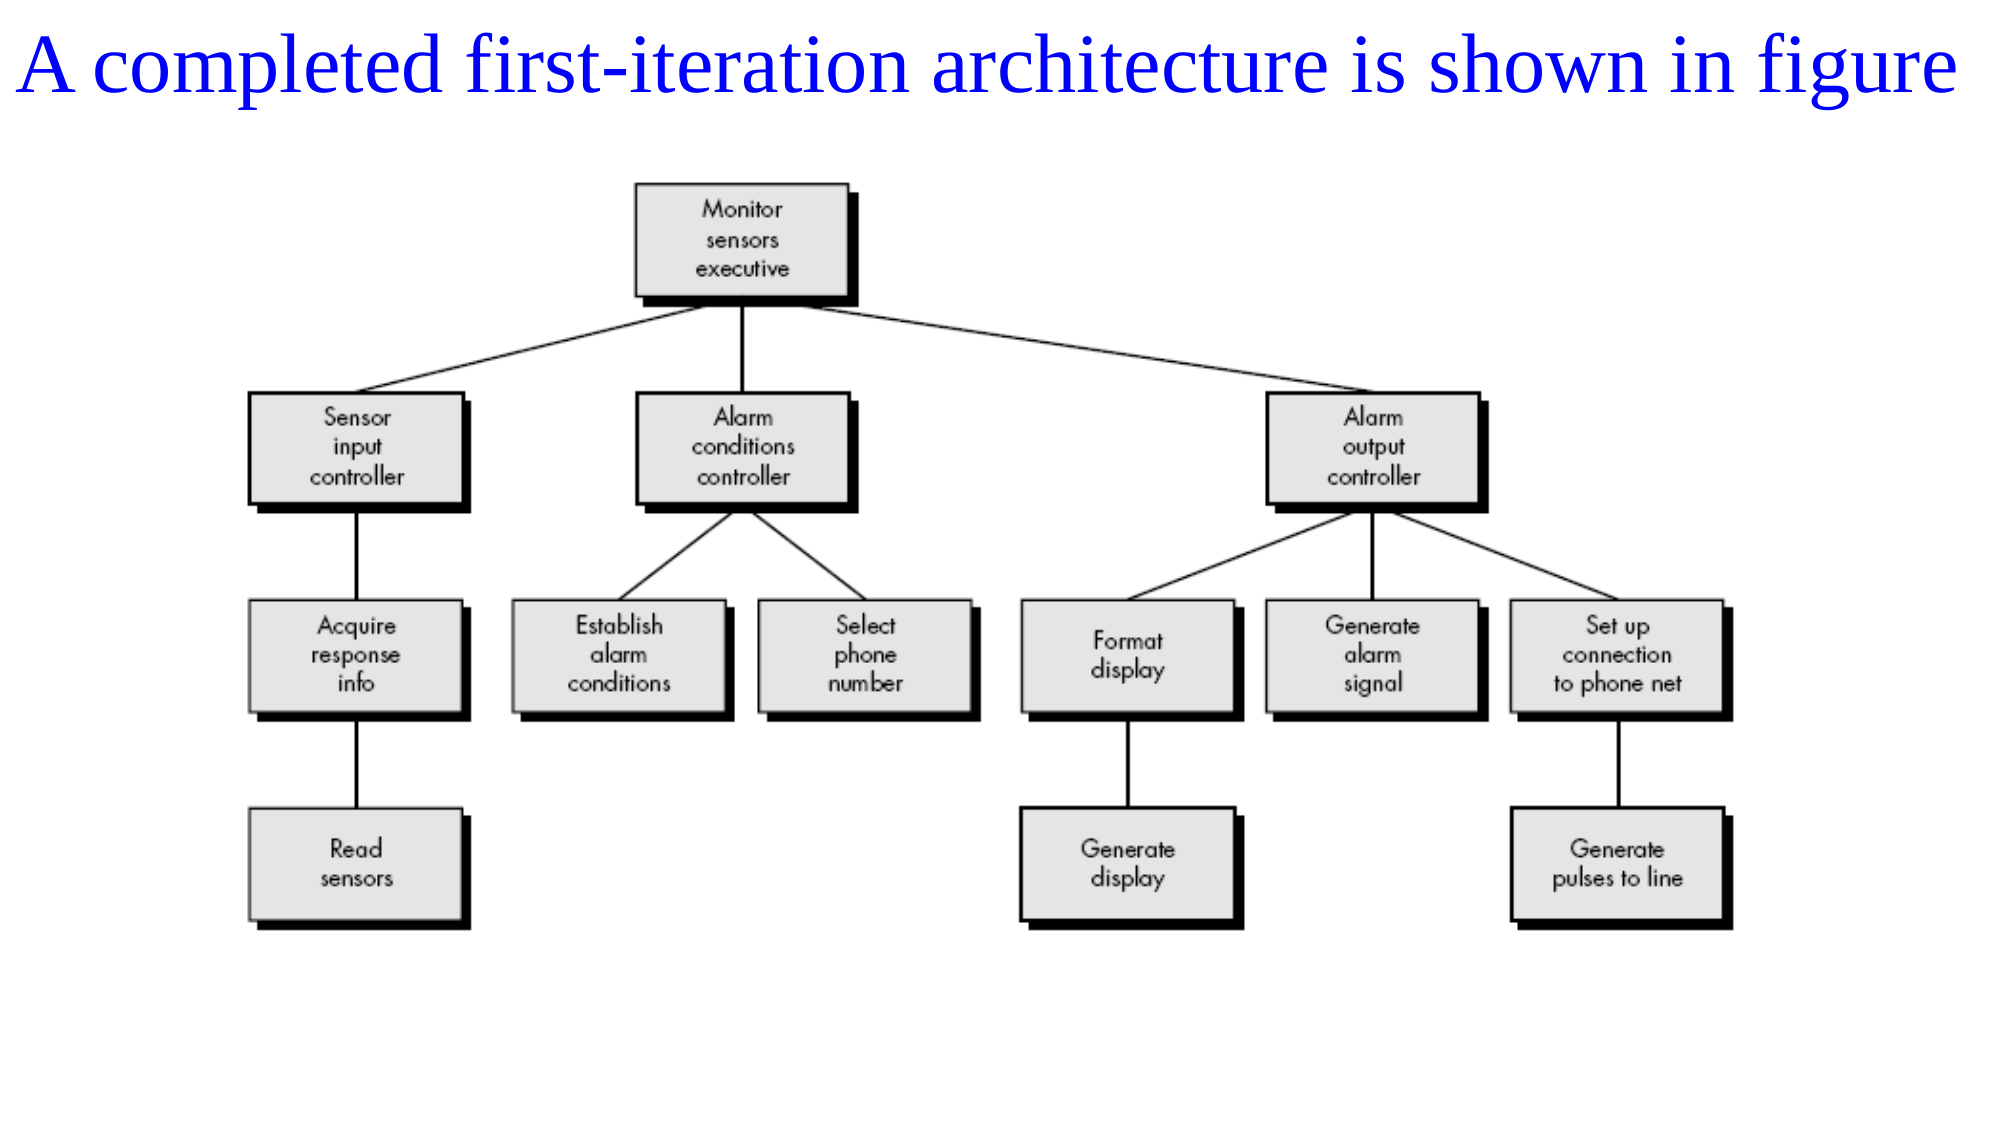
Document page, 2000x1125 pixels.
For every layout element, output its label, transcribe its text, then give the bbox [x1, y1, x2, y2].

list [186, 124, 1792, 987]
title A completed first-iteration architecture is shown in figure [0, 0, 2000, 118]
